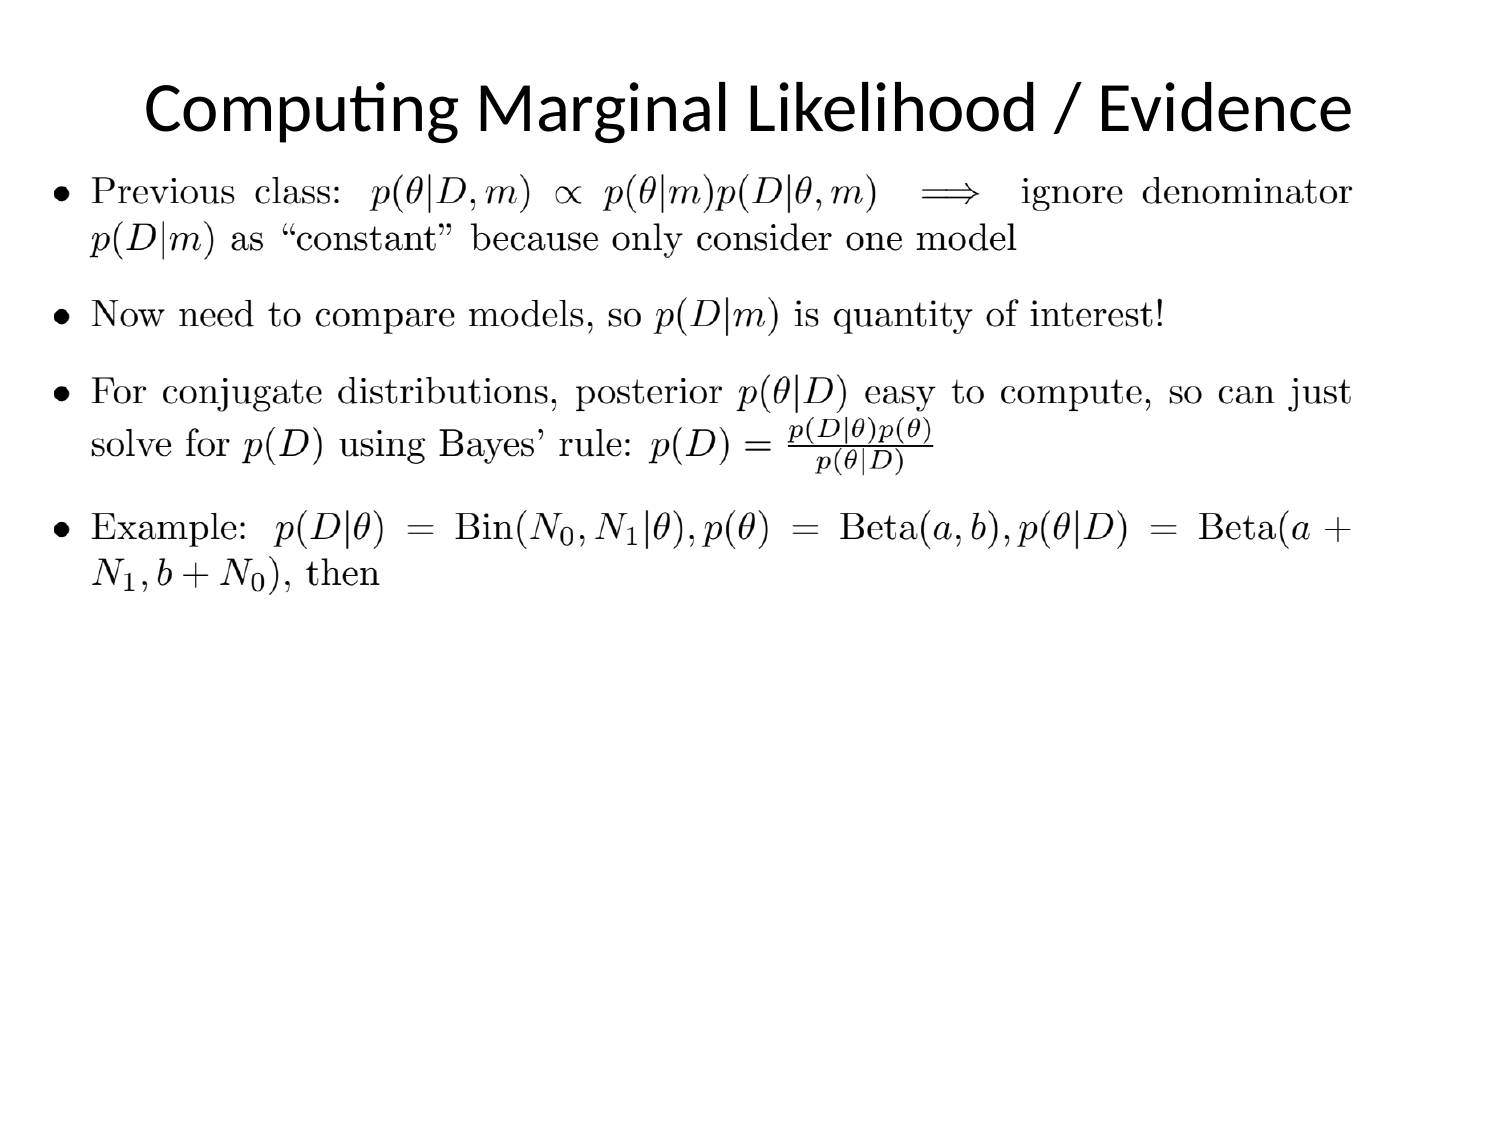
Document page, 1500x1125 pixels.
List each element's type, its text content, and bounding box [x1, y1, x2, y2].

title Computing Marginal Likelihood / Evidence [75, 9, 1425, 198]
picture [53, 174, 1413, 632]
